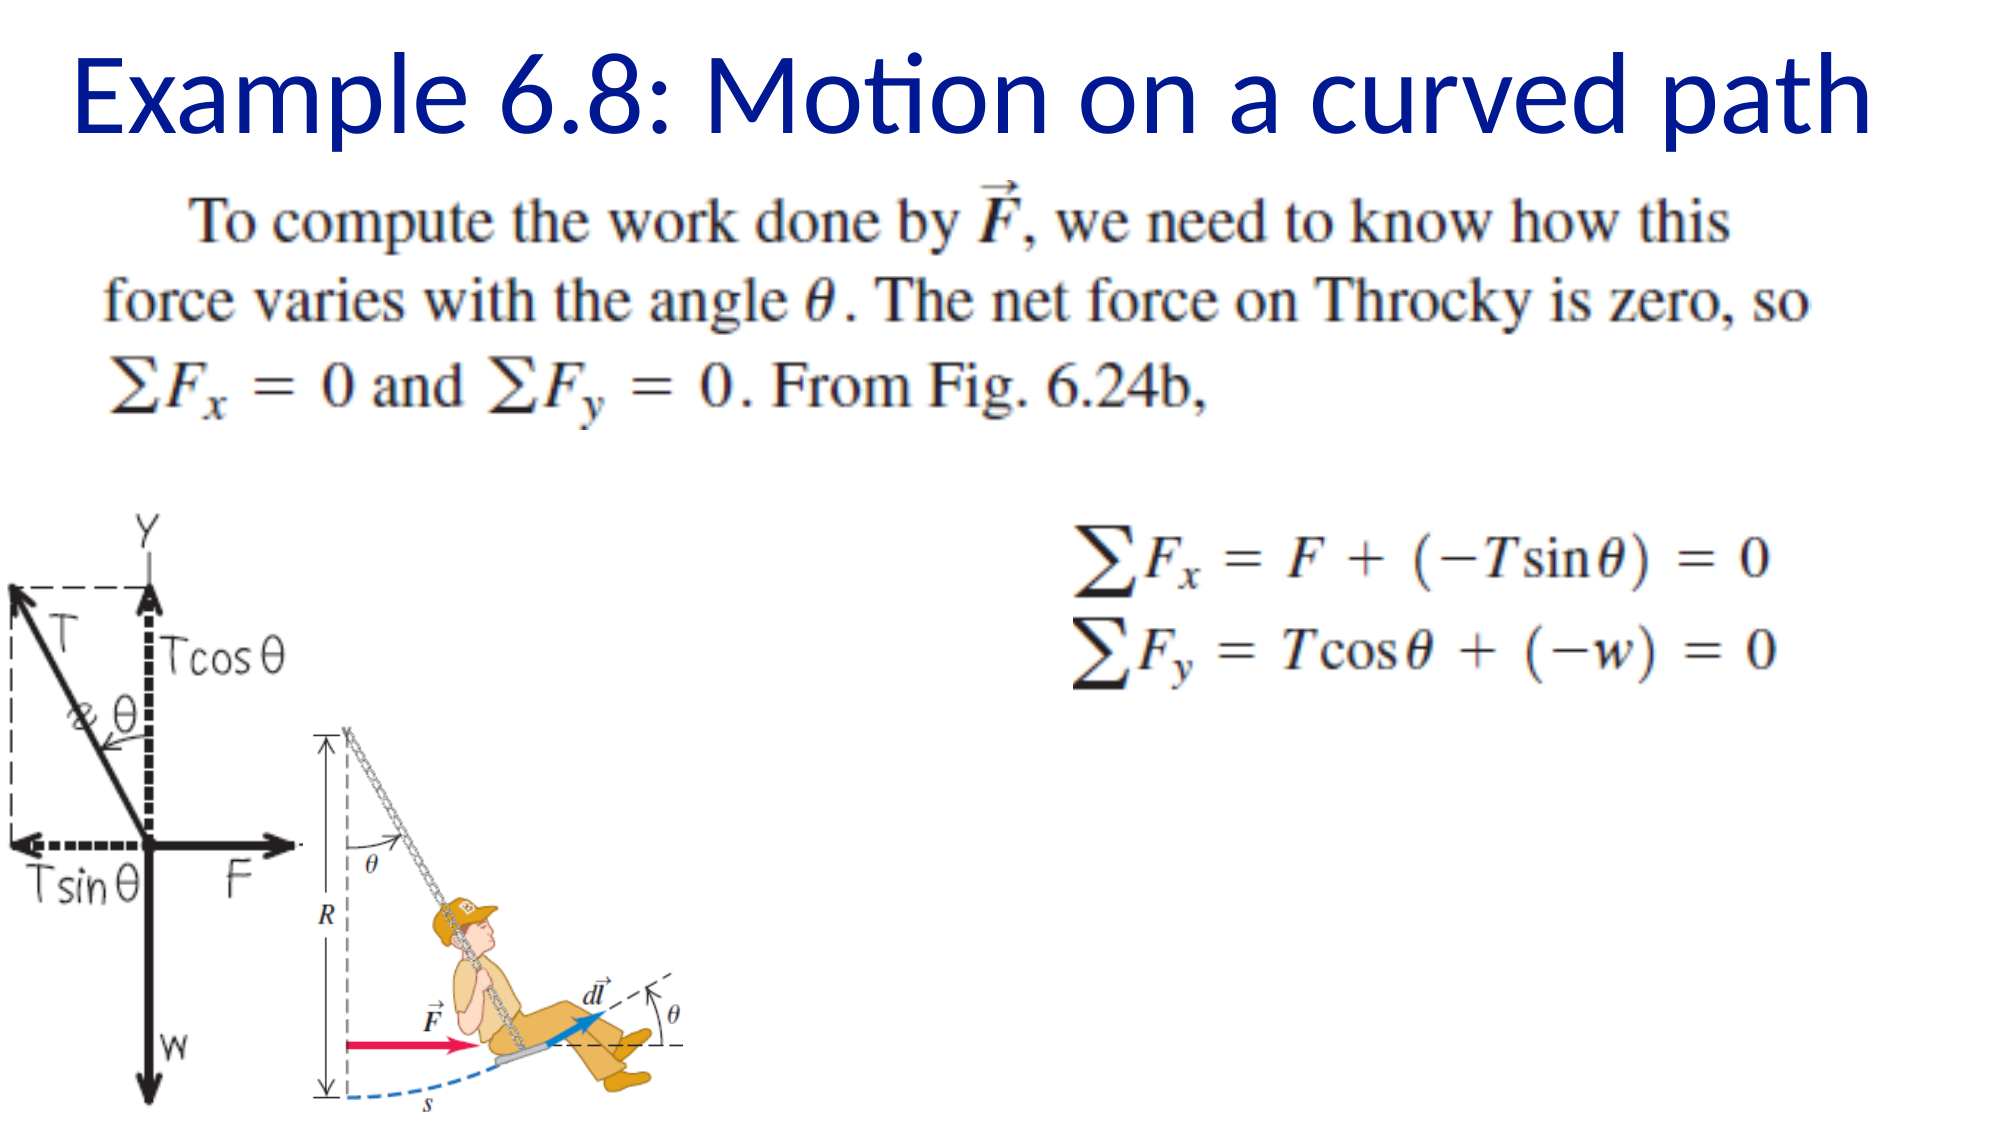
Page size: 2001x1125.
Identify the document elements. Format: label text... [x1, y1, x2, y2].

picture [0, 512, 683, 1115]
text_box Example 6.8: Motion on a curved path [0, 10, 2000, 181]
picture [89, 180, 1812, 430]
picture [1073, 512, 1780, 696]
